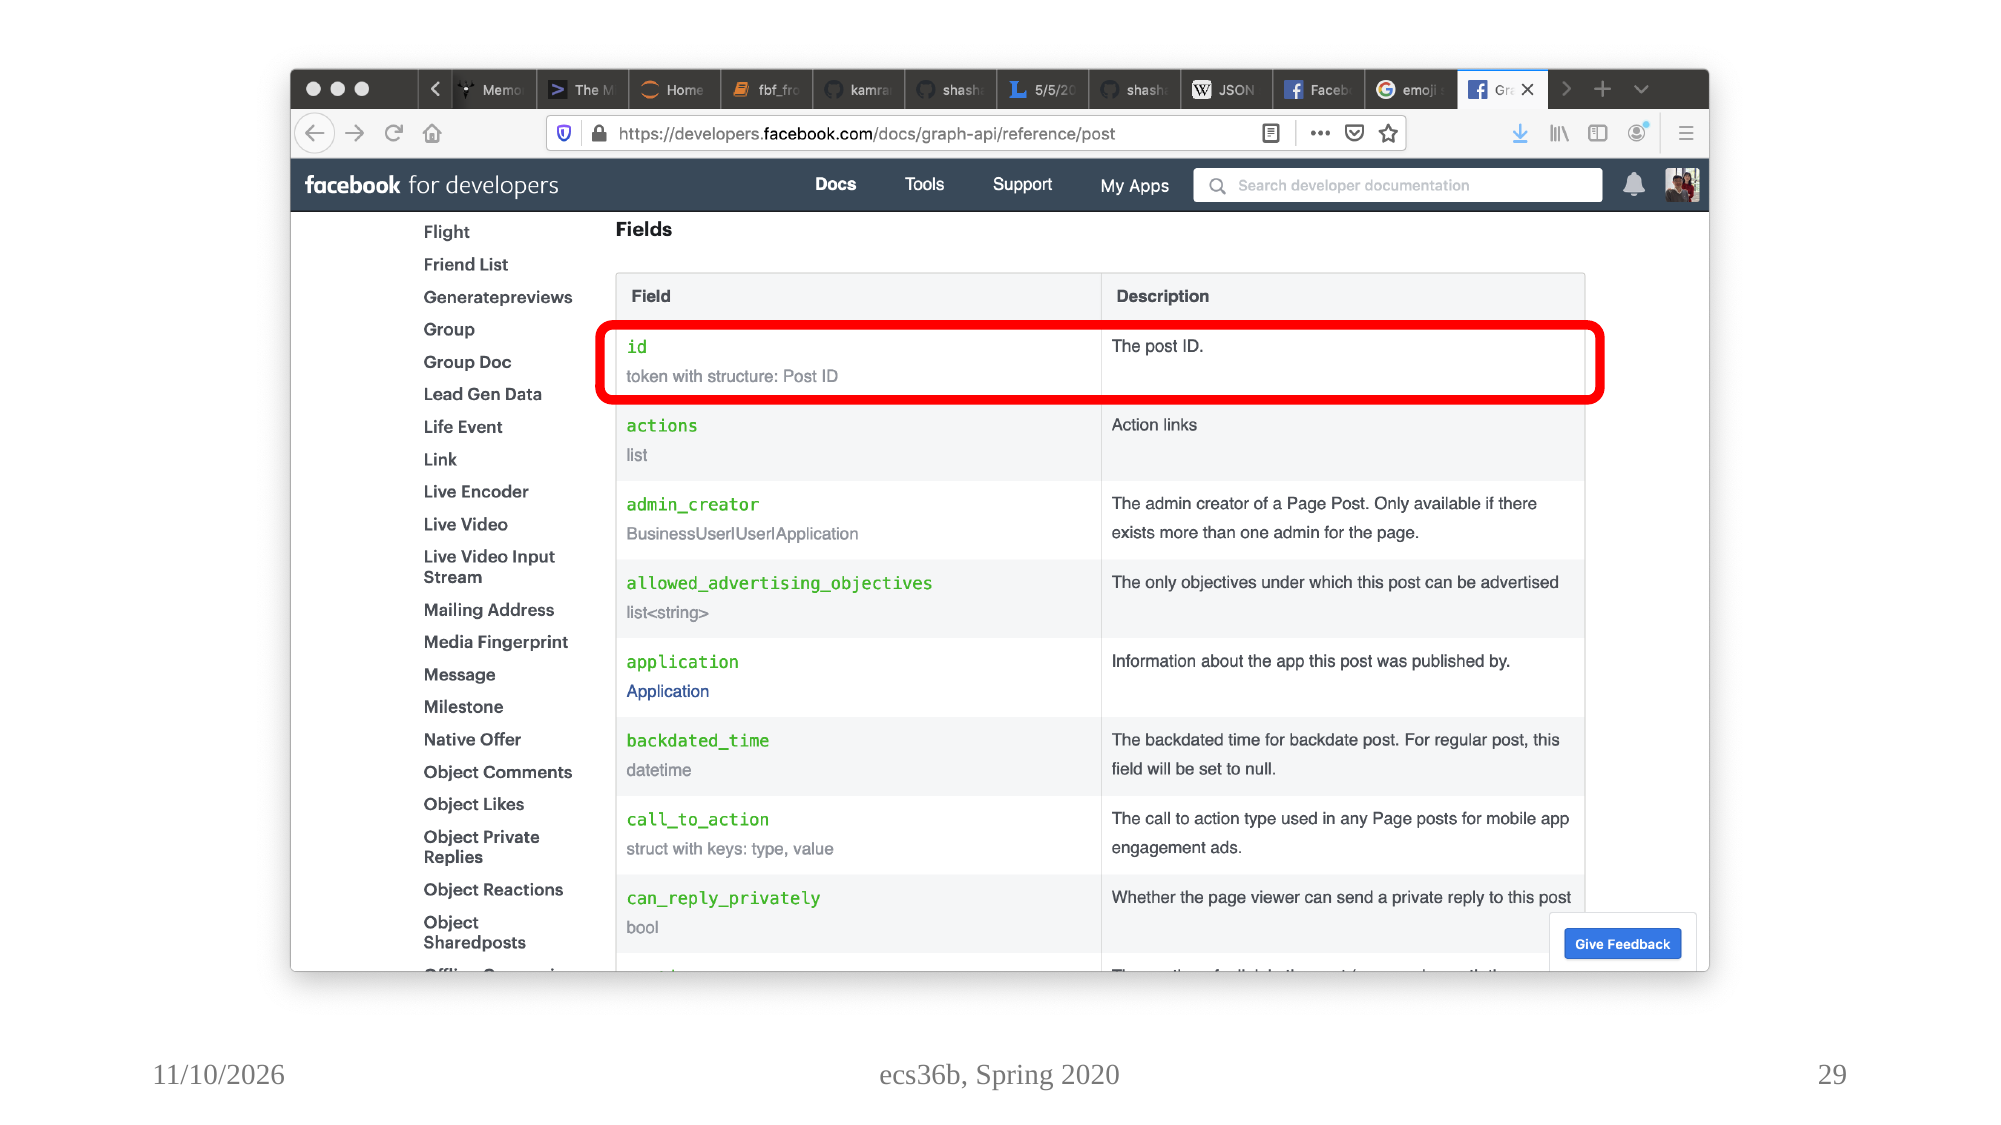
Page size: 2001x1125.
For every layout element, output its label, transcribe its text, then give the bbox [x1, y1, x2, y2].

footer ecs36b, Spring 2020 [662, 1042, 1338, 1103]
slide_number 29 [1412, 1042, 1863, 1103]
picture [249, 36, 1751, 1022]
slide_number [137, 1042, 588, 1103]
